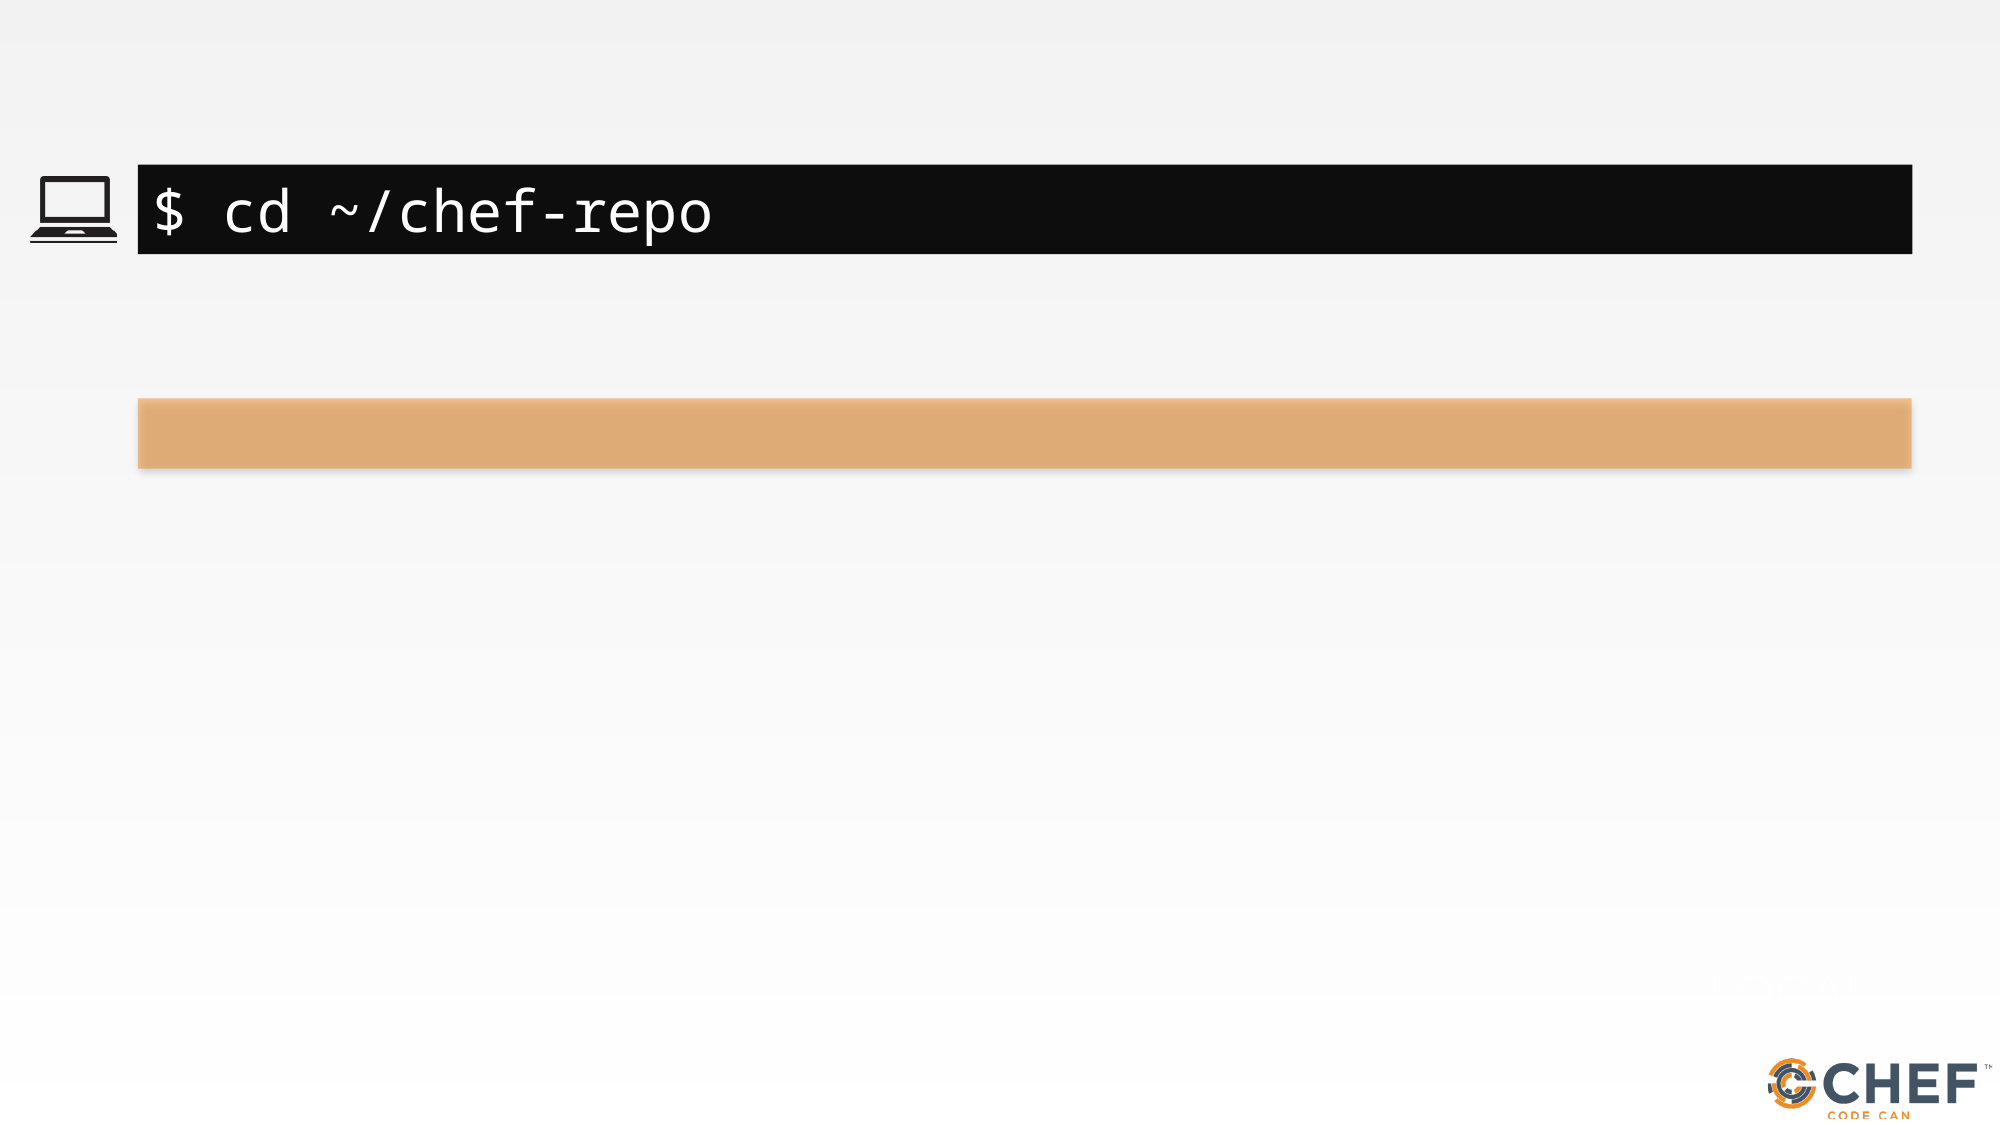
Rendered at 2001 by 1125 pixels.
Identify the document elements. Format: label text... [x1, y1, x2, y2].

list $ cd ~/chef-repo [137, 164, 1913, 255]
